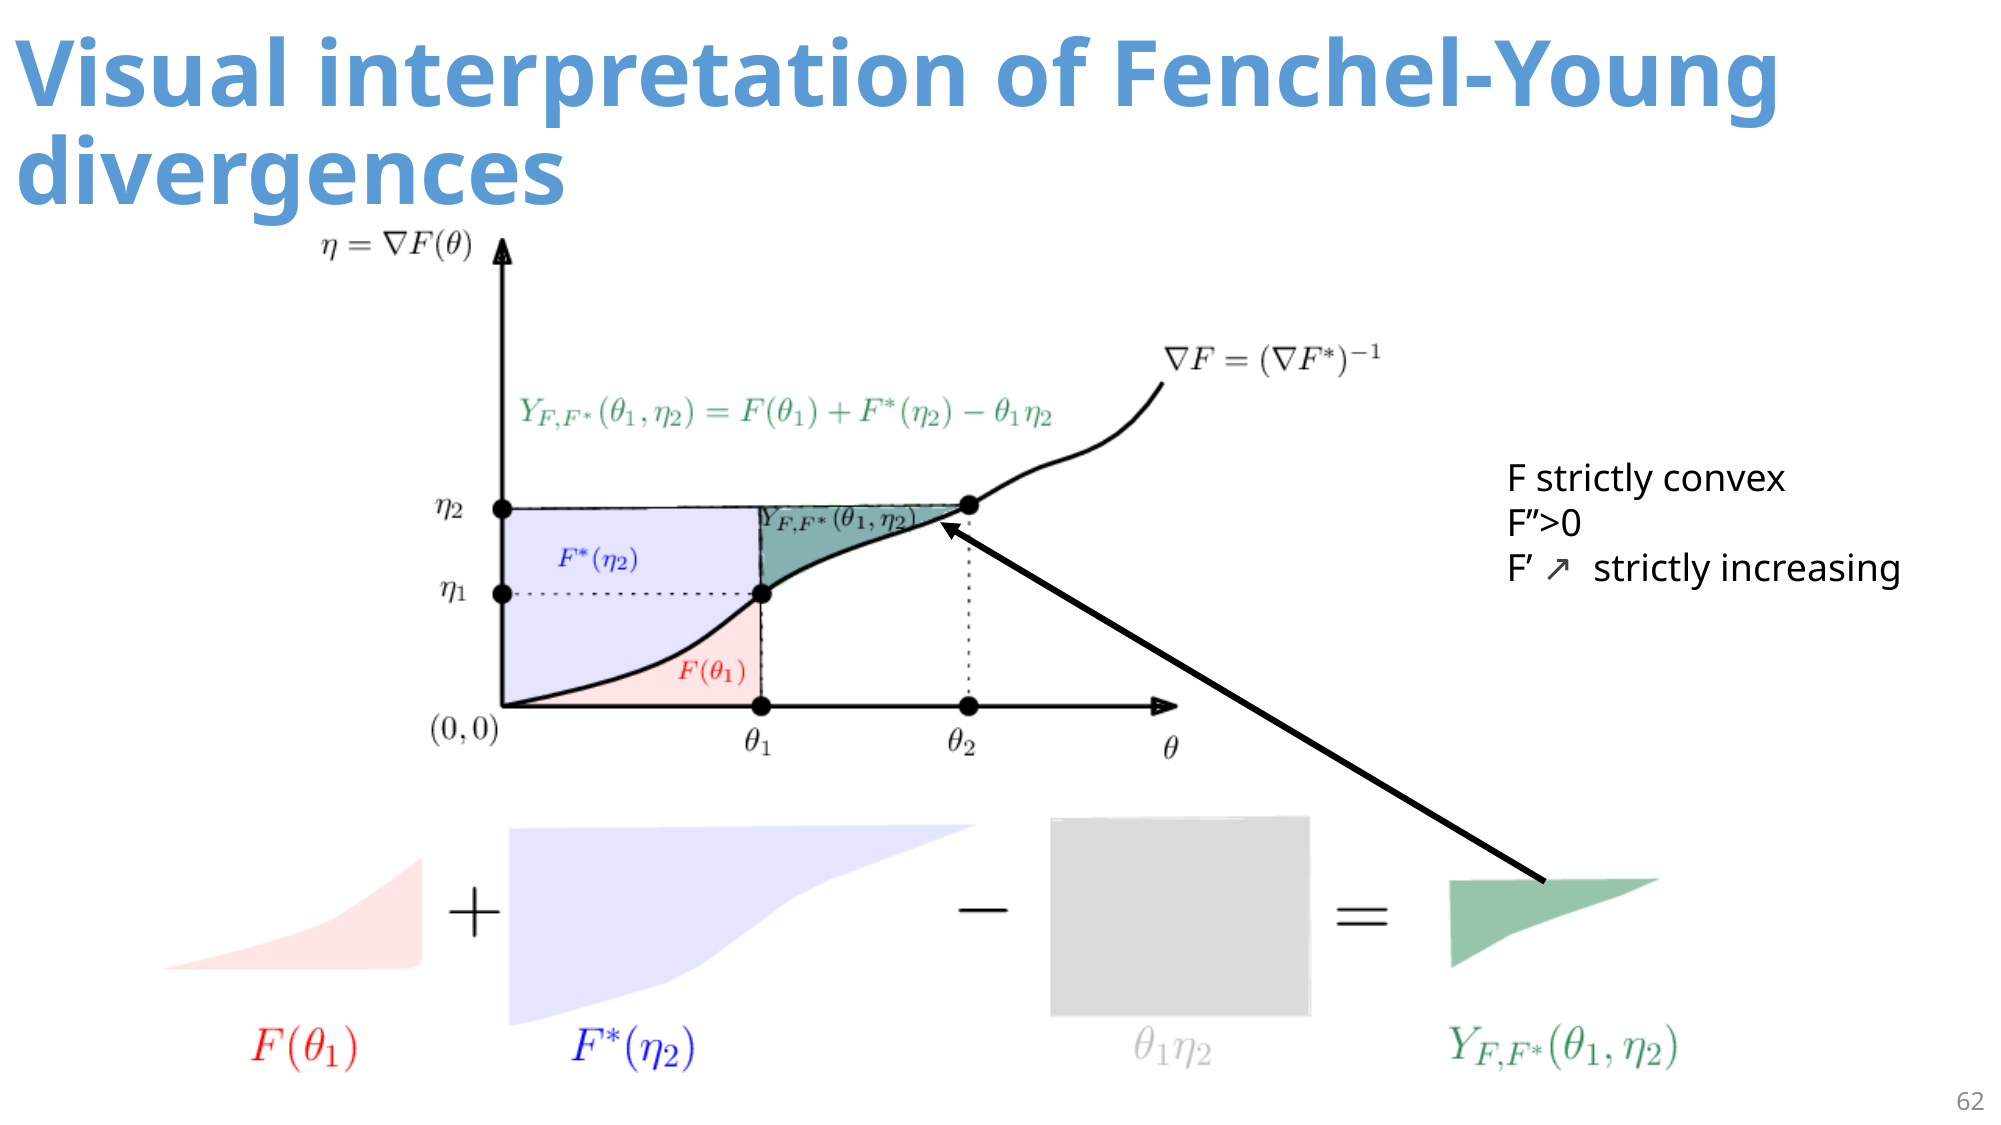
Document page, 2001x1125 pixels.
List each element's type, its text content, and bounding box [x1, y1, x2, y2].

text_box F strictly convex F’’>0 F’ ↗ strictly increasing [1679, 446, 1918, 597]
slide_number 62 [1848, 1072, 2000, 1125]
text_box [940, 522, 1545, 882]
title Visual interpretation of Fenchel-Young divergences [0, 17, 2000, 235]
picture [160, 228, 1679, 1073]
